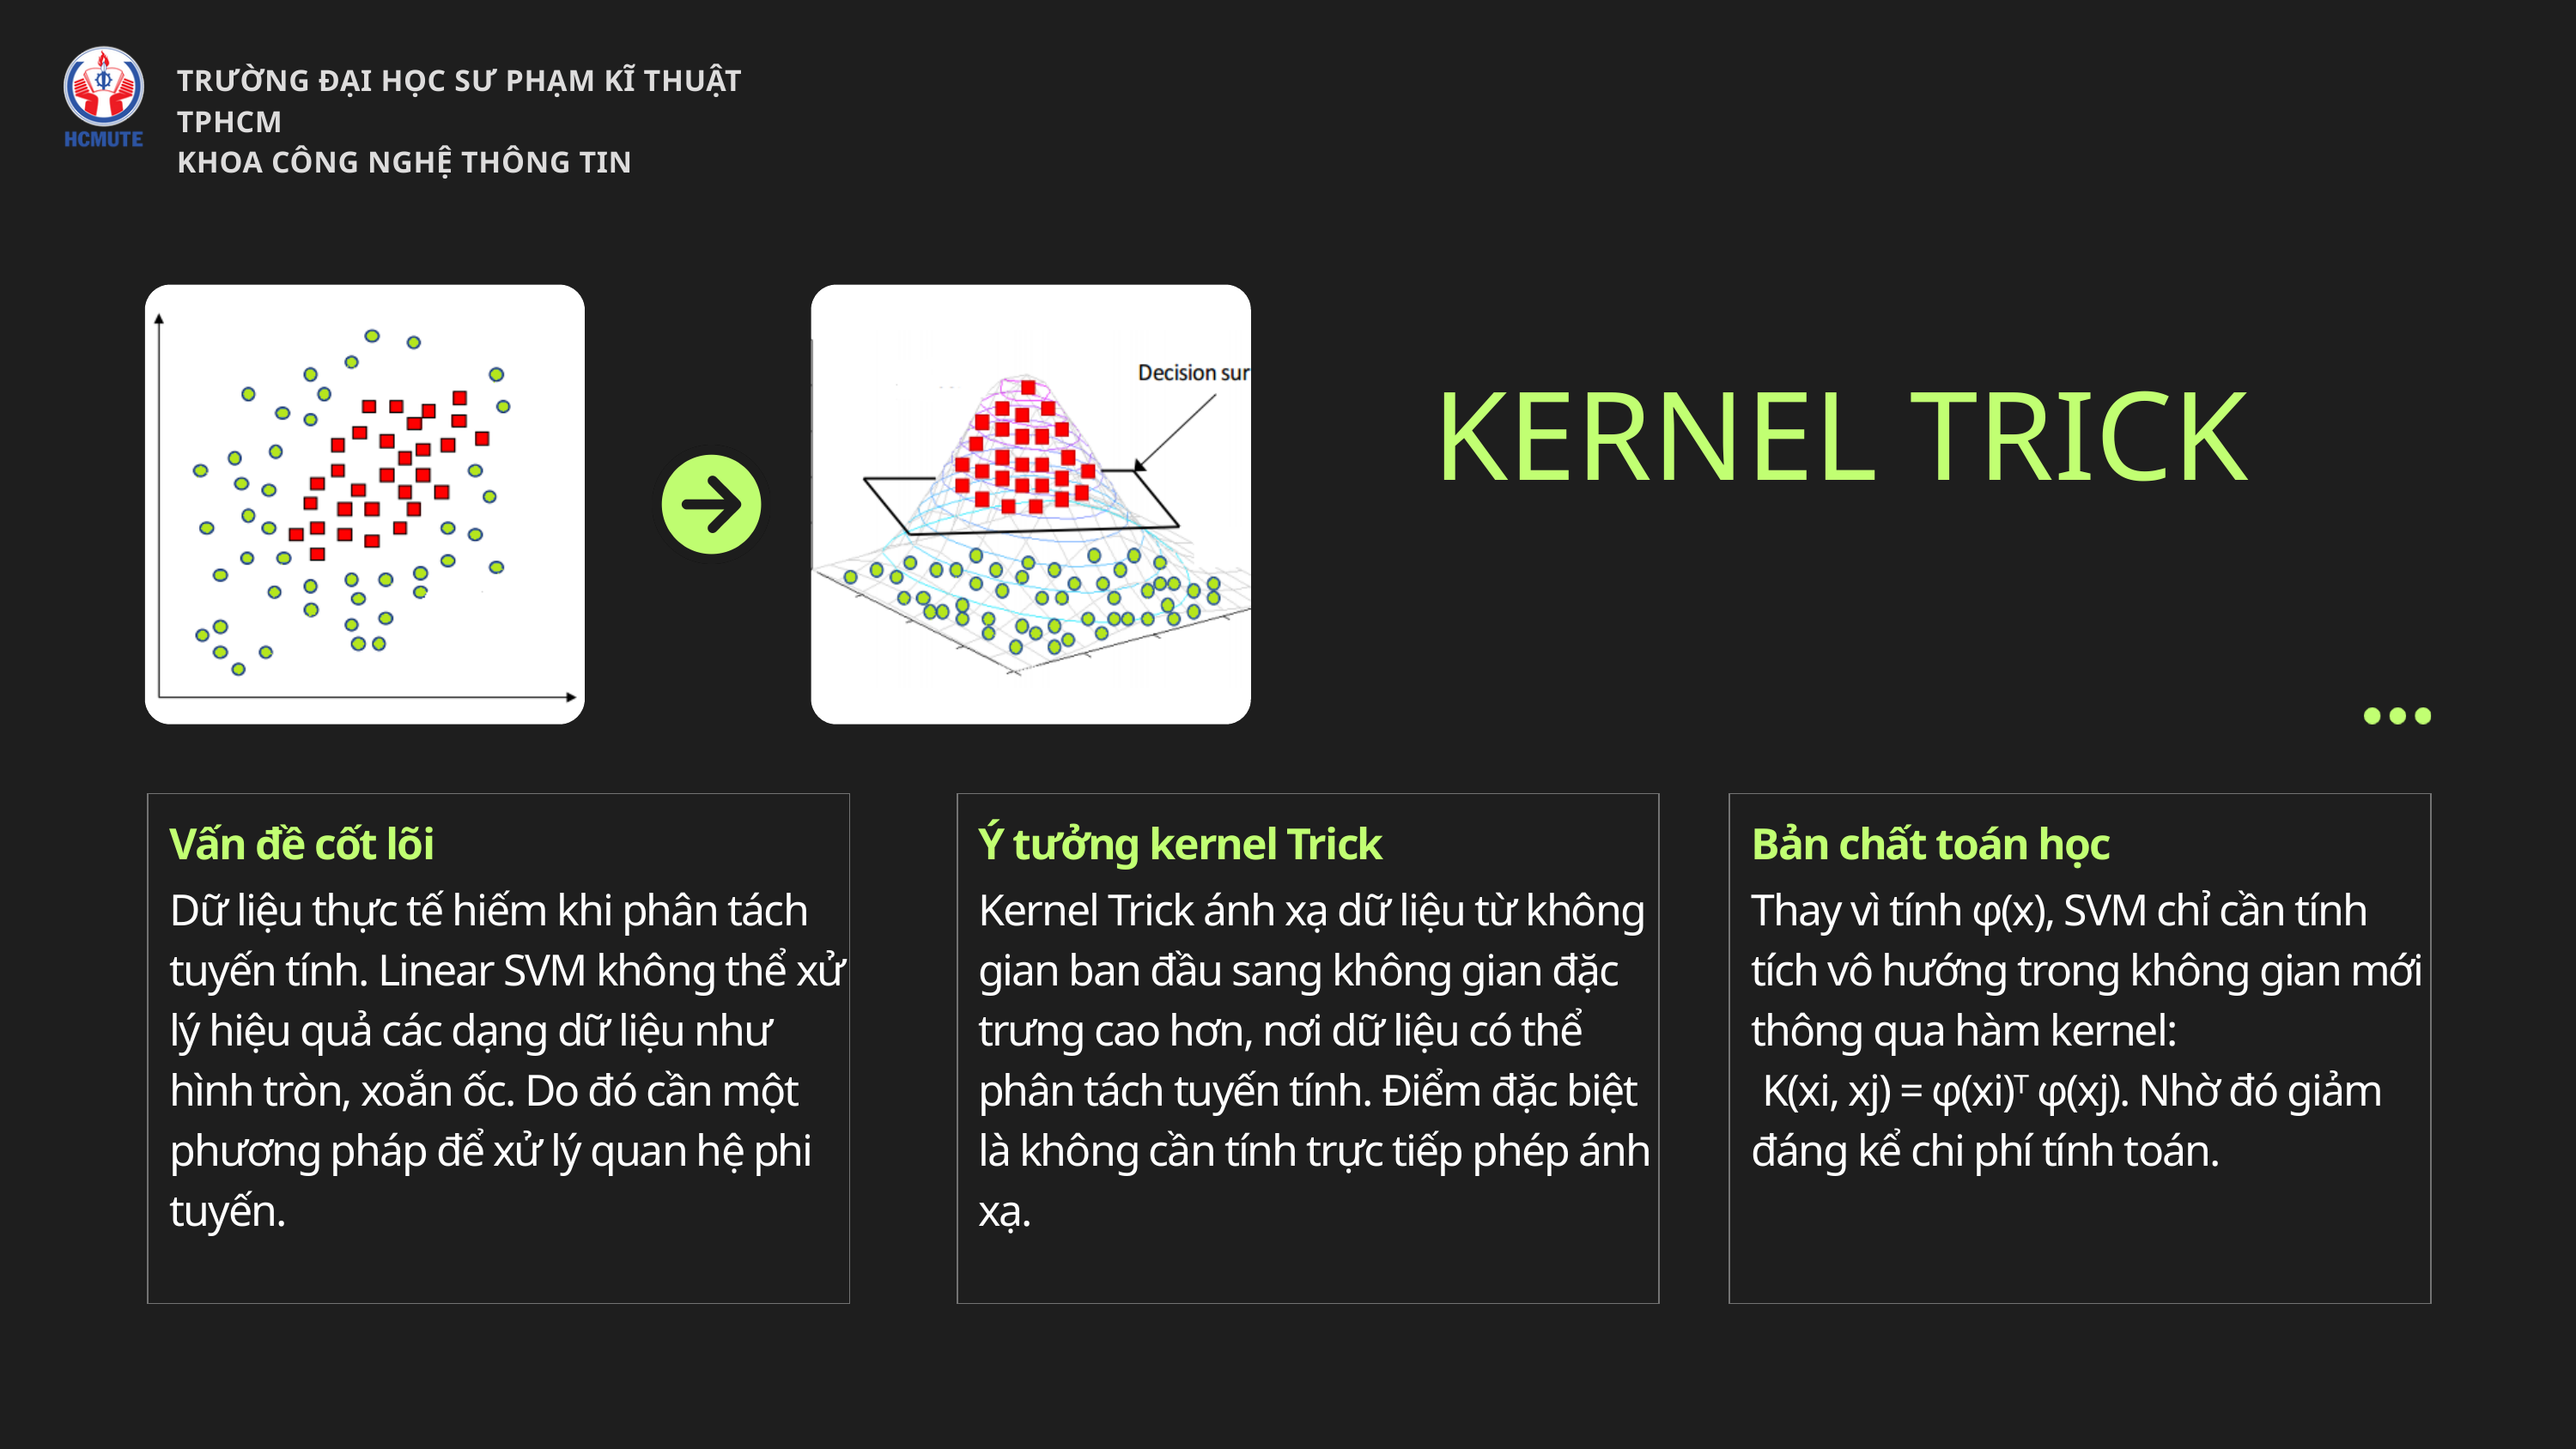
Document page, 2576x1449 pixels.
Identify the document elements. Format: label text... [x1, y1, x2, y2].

text_box [2363, 707, 2432, 724]
text_box KERNEL TRICK [1432, 394, 2432, 505]
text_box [144, 284, 586, 724]
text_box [957, 793, 1660, 1304]
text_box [811, 284, 1251, 724]
text_box [652, 445, 771, 564]
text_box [1728, 793, 2432, 1304]
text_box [39, 31, 811, 162]
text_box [147, 793, 850, 1304]
